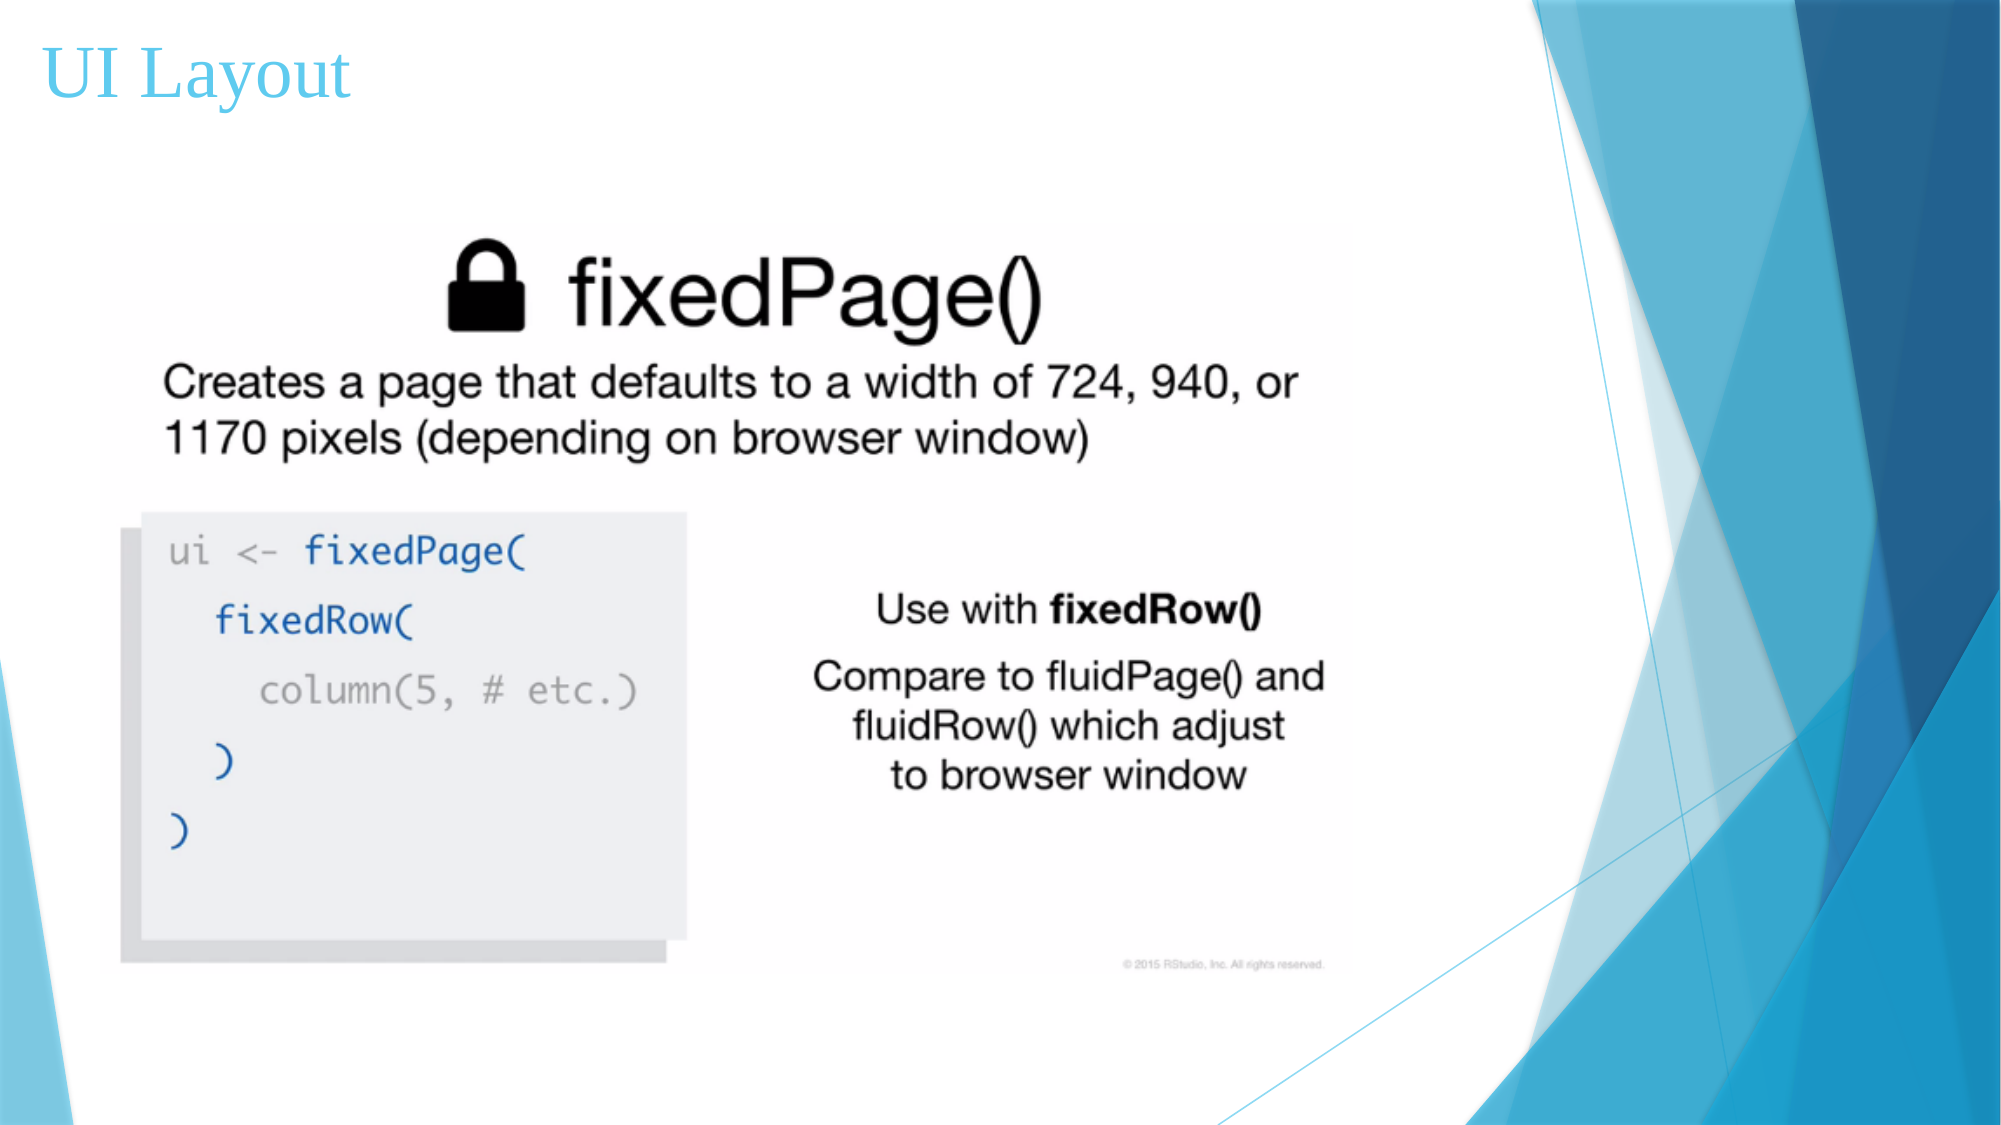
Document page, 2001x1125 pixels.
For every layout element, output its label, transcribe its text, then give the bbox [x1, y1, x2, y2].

title UI Layout [26, 15, 1437, 123]
picture [99, 223, 1353, 975]
